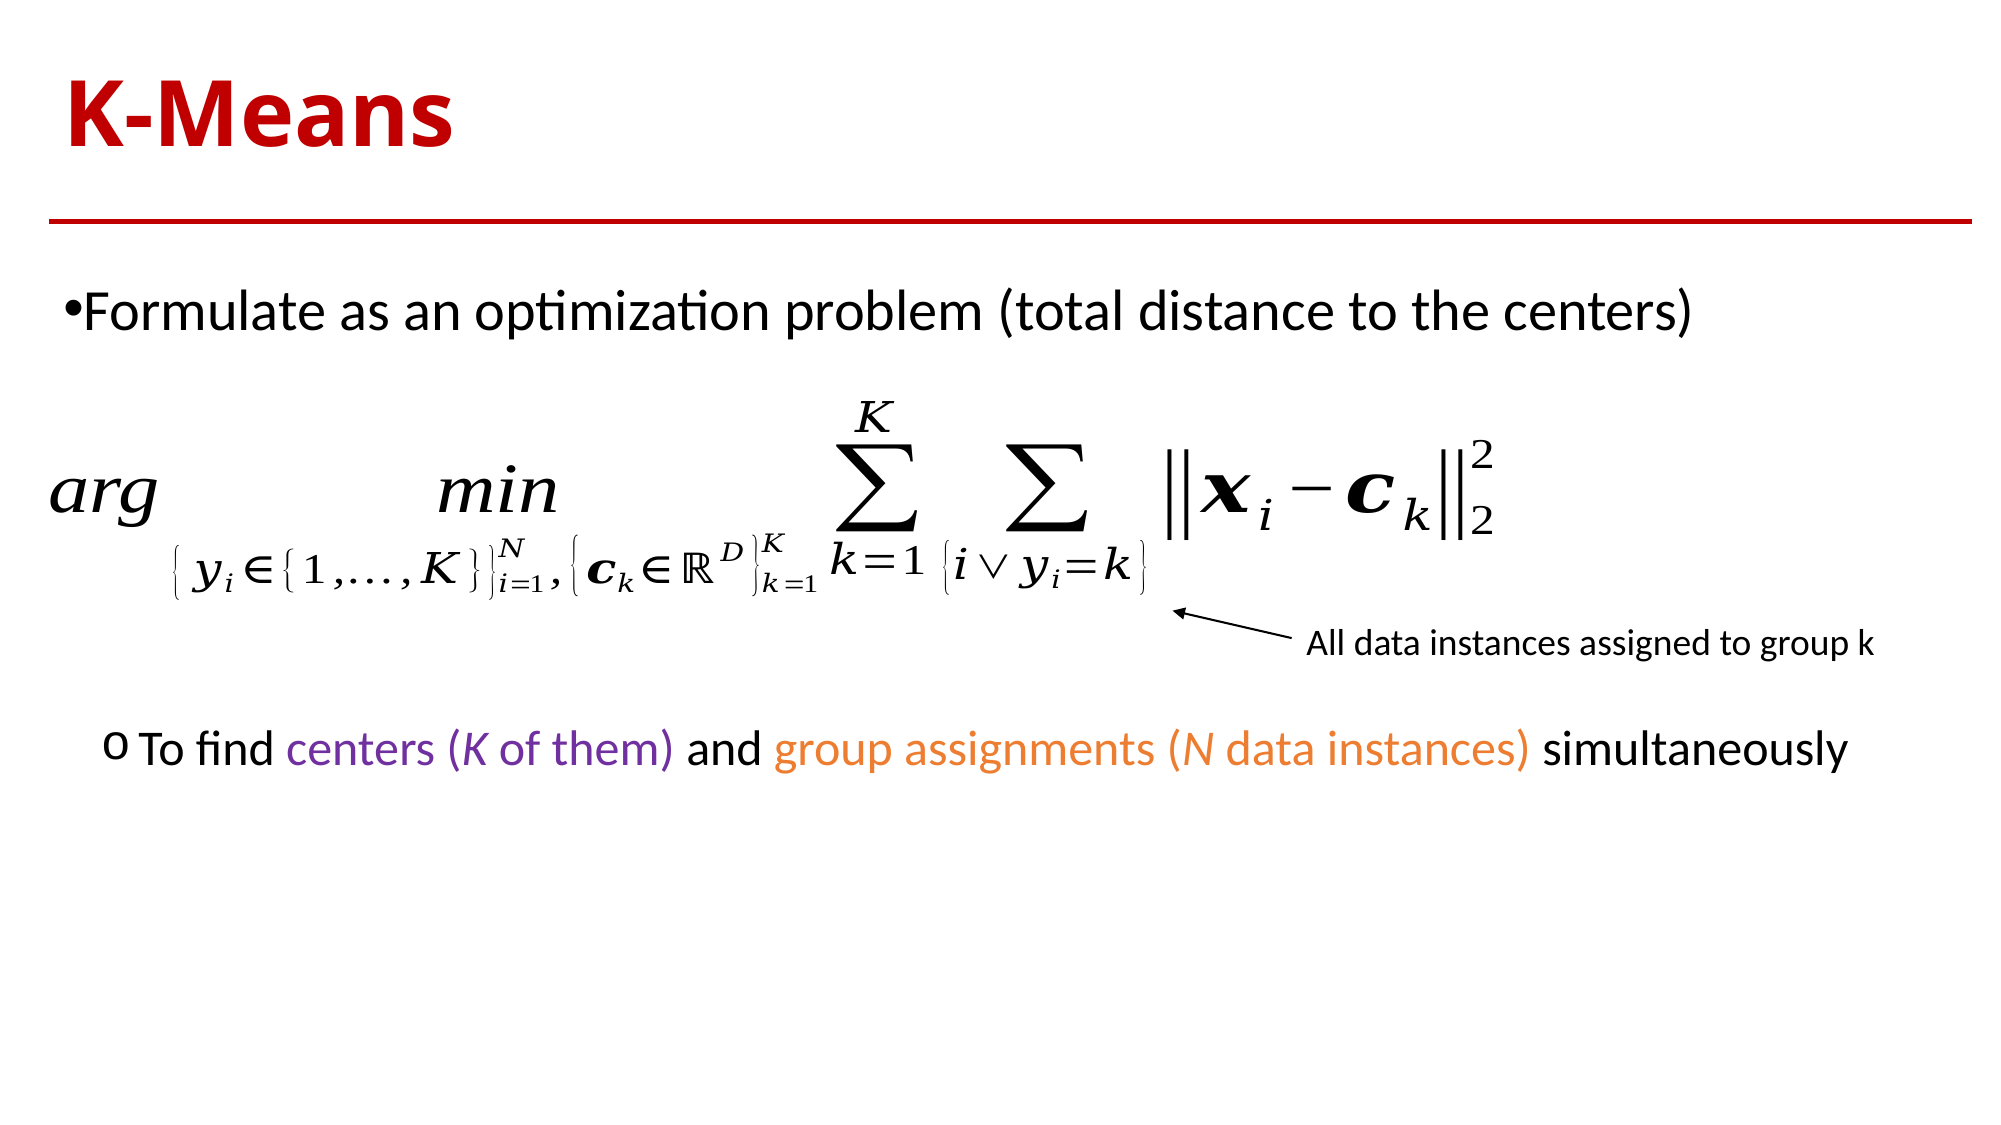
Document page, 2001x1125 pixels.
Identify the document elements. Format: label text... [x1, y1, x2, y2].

title K-Means [48, 41, 1972, 192]
text_box All data instances assigned to group k [1291, 610, 1922, 671]
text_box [1172, 610, 1292, 639]
list Formulate as an optimization problem (total distance to the centers) To find centers (K of them) and group assignments (N data instances) simultaneously [48, 264, 2000, 1104]
